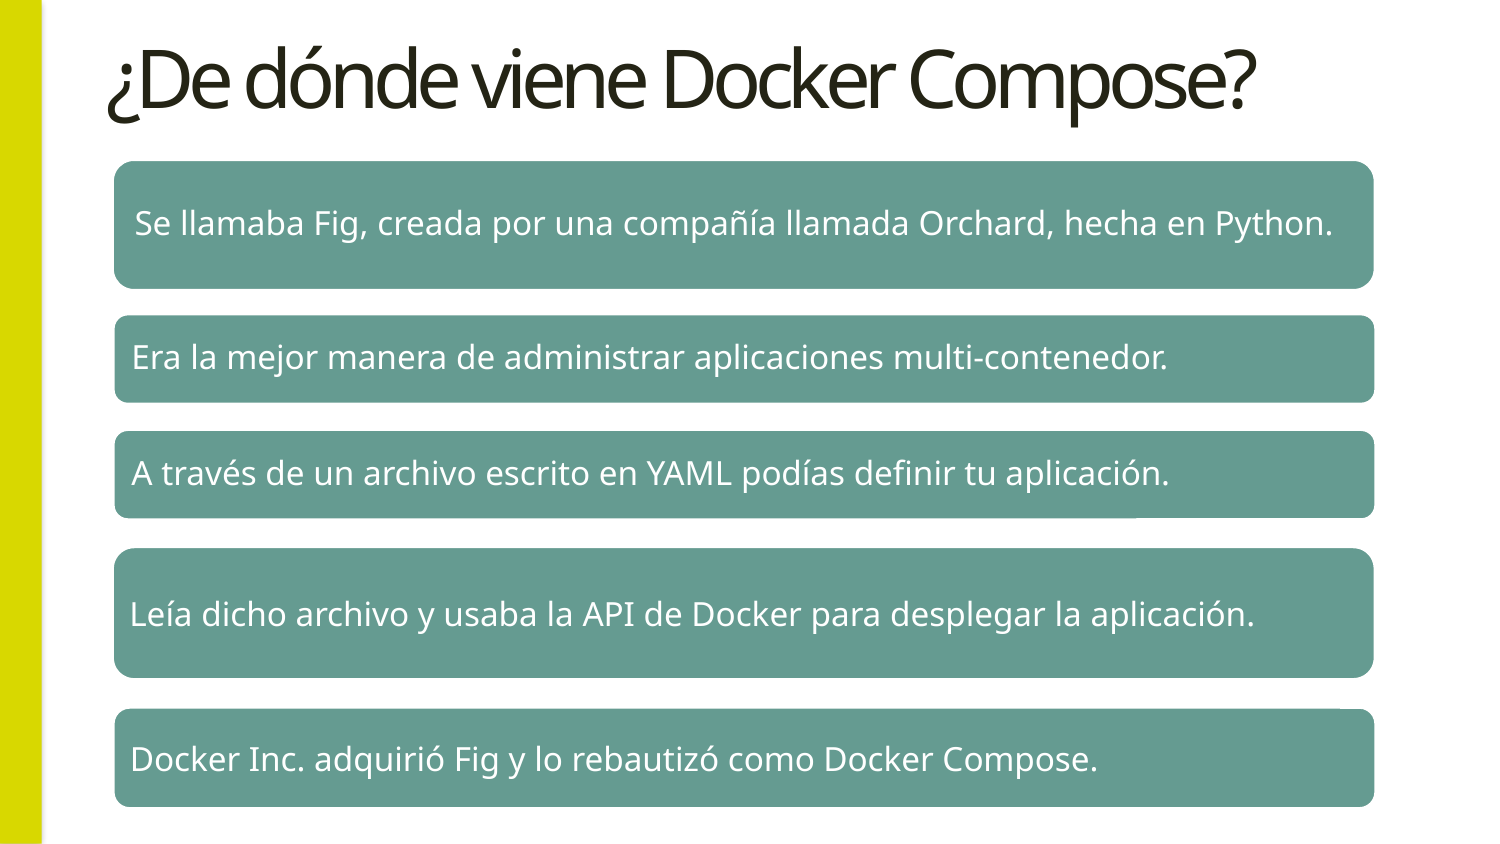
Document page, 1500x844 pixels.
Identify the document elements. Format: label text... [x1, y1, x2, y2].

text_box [112, 706, 1377, 810]
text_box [111, 156, 1376, 288]
text_box [0, 0, 42, 844]
title ¿De dónde viene Docker Compose? [106, 0, 1459, 133]
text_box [111, 550, 1376, 681]
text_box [112, 409, 1377, 544]
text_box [112, 288, 1377, 409]
